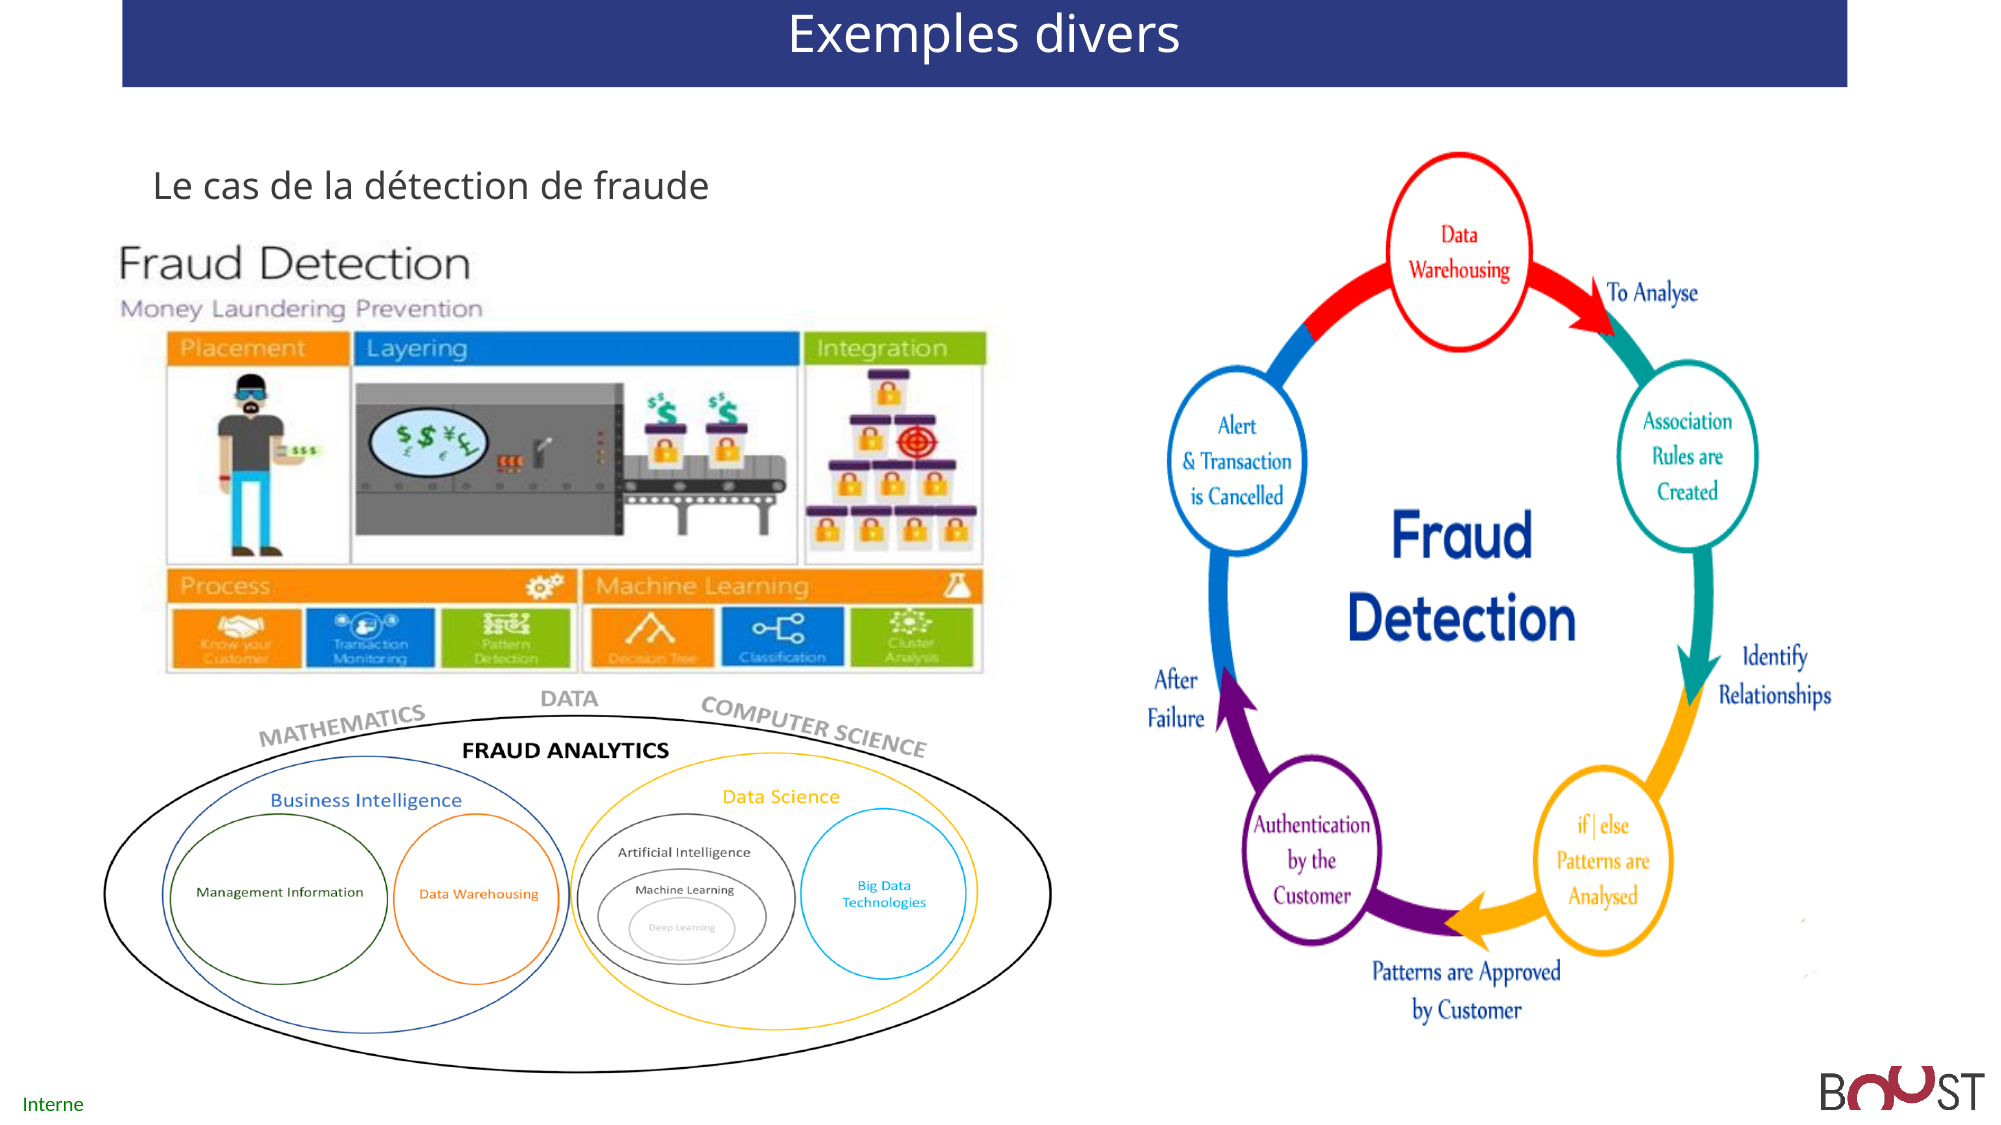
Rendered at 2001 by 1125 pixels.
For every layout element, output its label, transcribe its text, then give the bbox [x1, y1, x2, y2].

list Le cas de la détection de fraude [137, 159, 1075, 218]
title Exemples divers [122, 0, 1848, 88]
picture [86, 146, 1863, 1080]
picture [1821, 1066, 1985, 1110]
